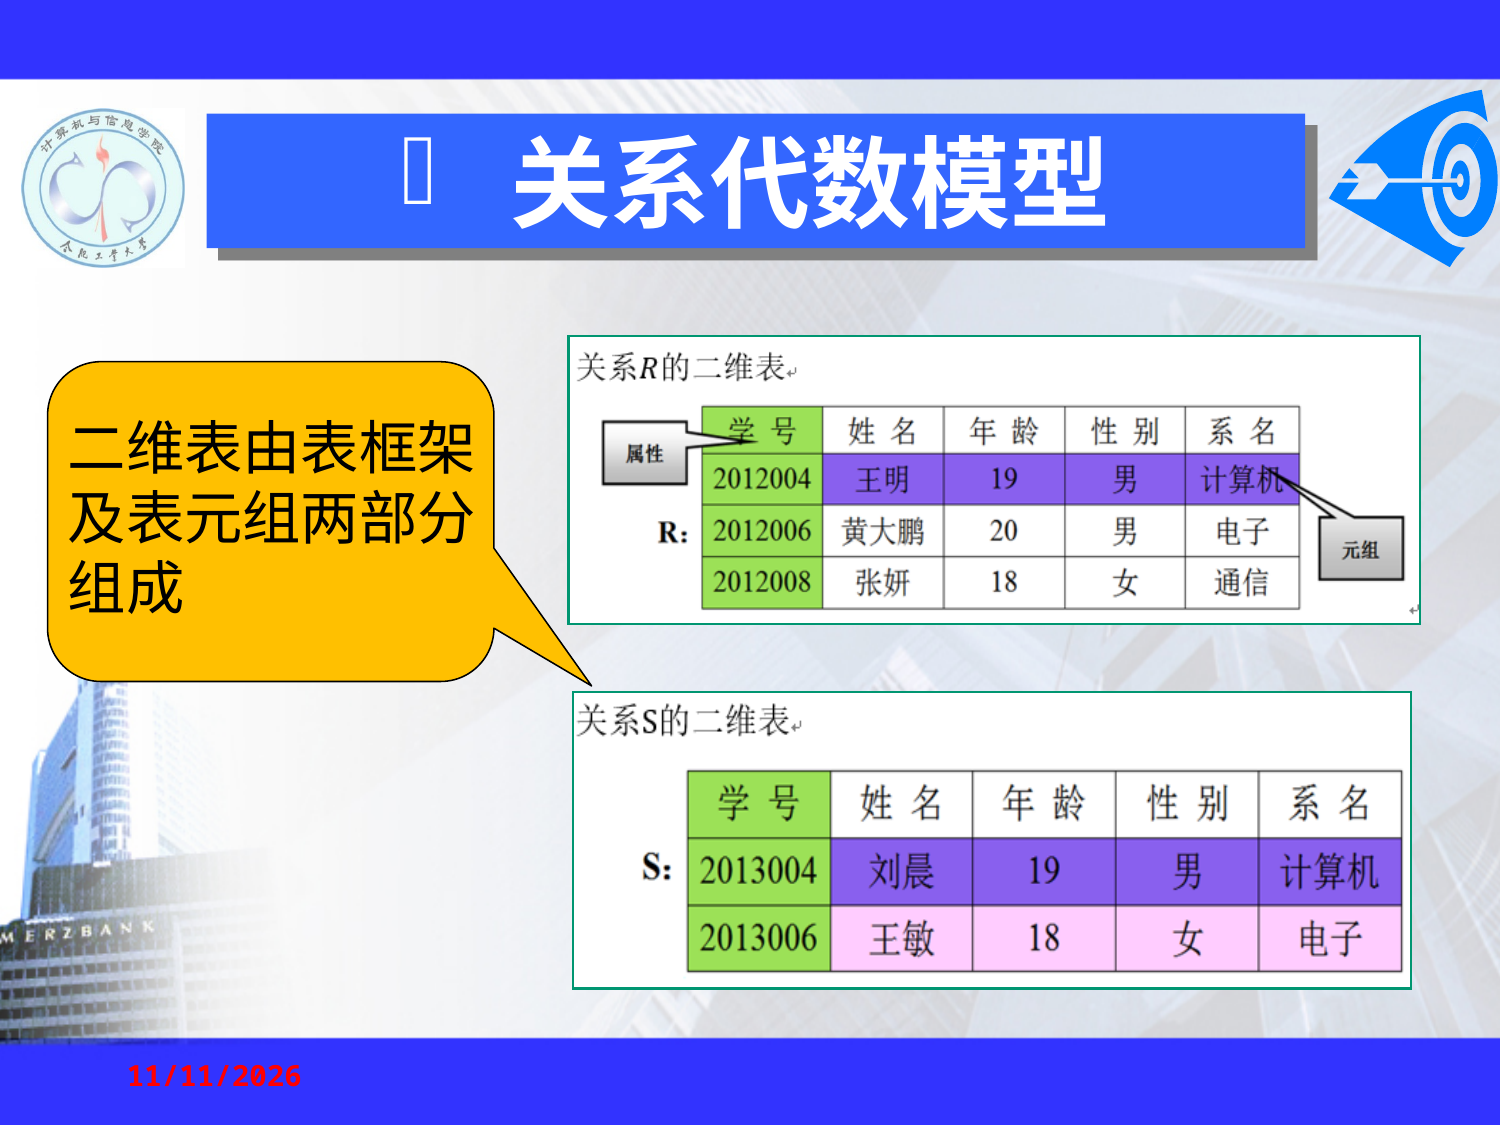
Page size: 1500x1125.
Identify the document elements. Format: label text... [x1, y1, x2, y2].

text_box [47, 361, 493, 652]
text_box [508, 568, 592, 686]
text_box 关系代数模型 [206, 113, 1306, 249]
text_box 二维表由表框架及表元组两部分组成 [53, 403, 508, 709]
picture [0, 0, 1500, 1125]
text_box 2020/9/7 [112, 1049, 425, 1125]
